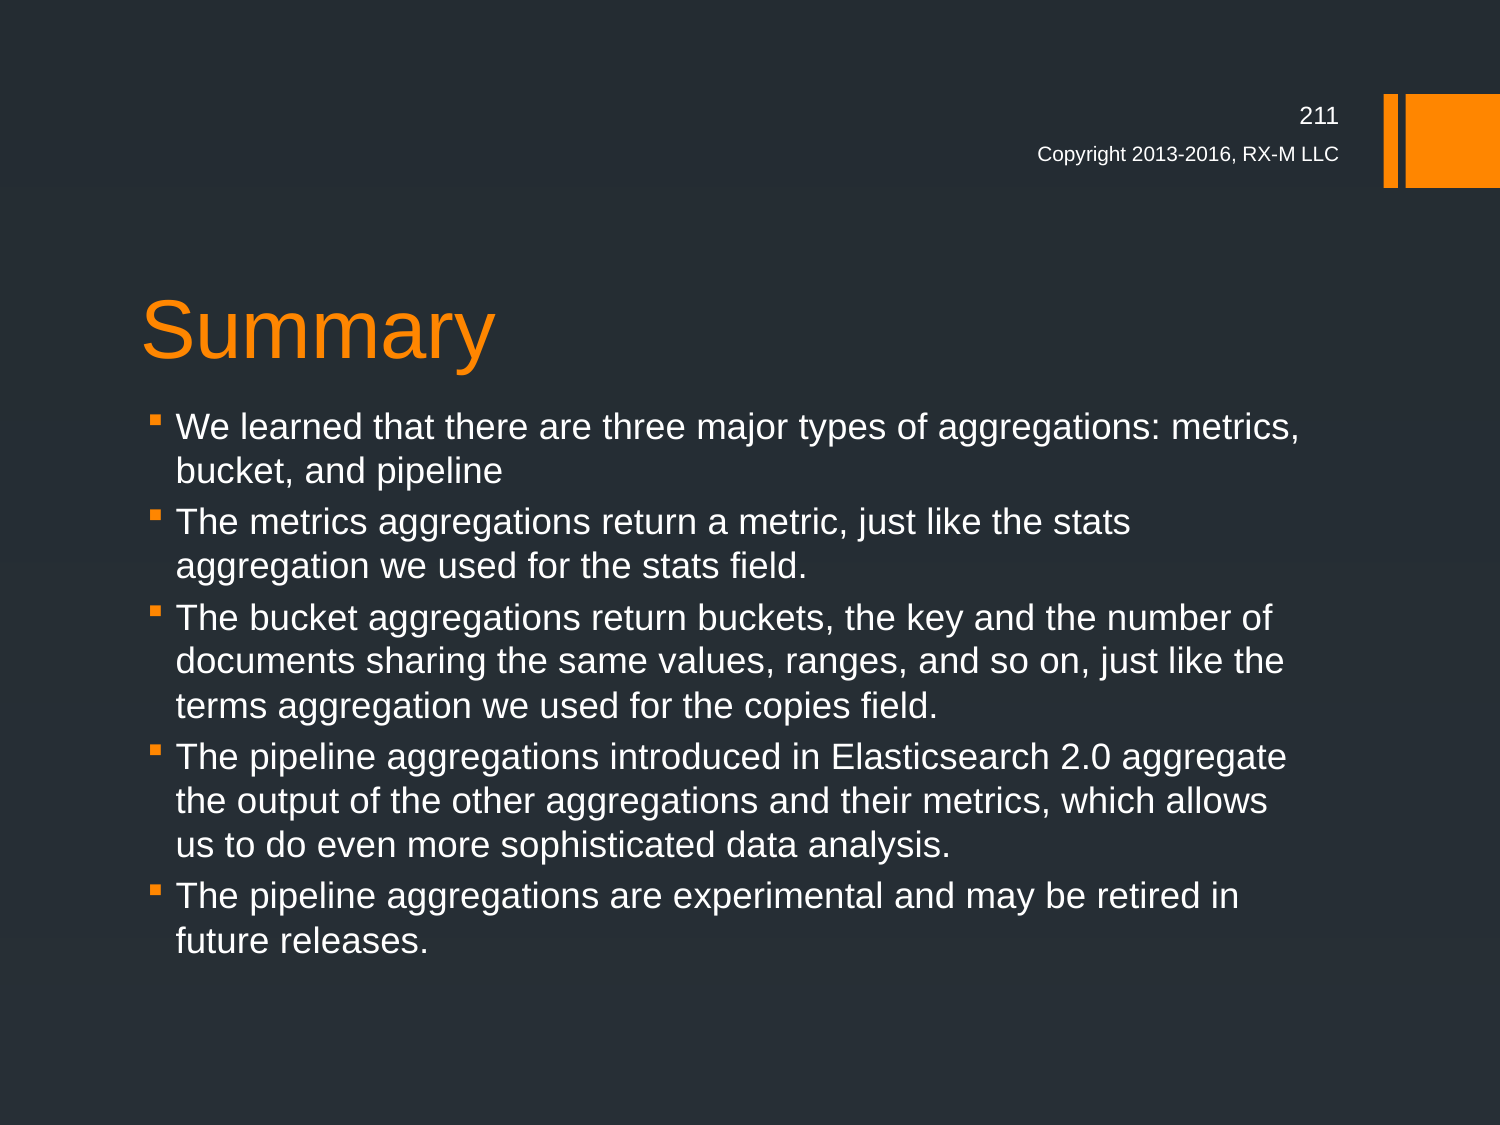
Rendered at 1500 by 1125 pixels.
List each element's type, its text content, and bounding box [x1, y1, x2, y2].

list We learned that there are three major types of aggregations: metrics, bucket, and pipeline The metrics aggregations return a metric, just like the stats aggregation we used for the stats field. The bucket aggregations return buckets, the key and the number of documents sharing the same values, ranges, and so on, just like the terms aggregation we used for the copies field. The pipeline aggregations introduced in Elasticsearch 2.0 aggregate the output of the other aggregations and their metrics, which allows us to do even more sophisticated data analysis. The pipeline aggregations are experimental and may be retired in future releases. [125, 394, 1325, 976]
title Summary [125, 193, 1325, 384]
footer Copyright 2013-2016, RX-M LLC [985, 140, 1355, 190]
slide_number 211 [1199, 90, 1355, 140]
